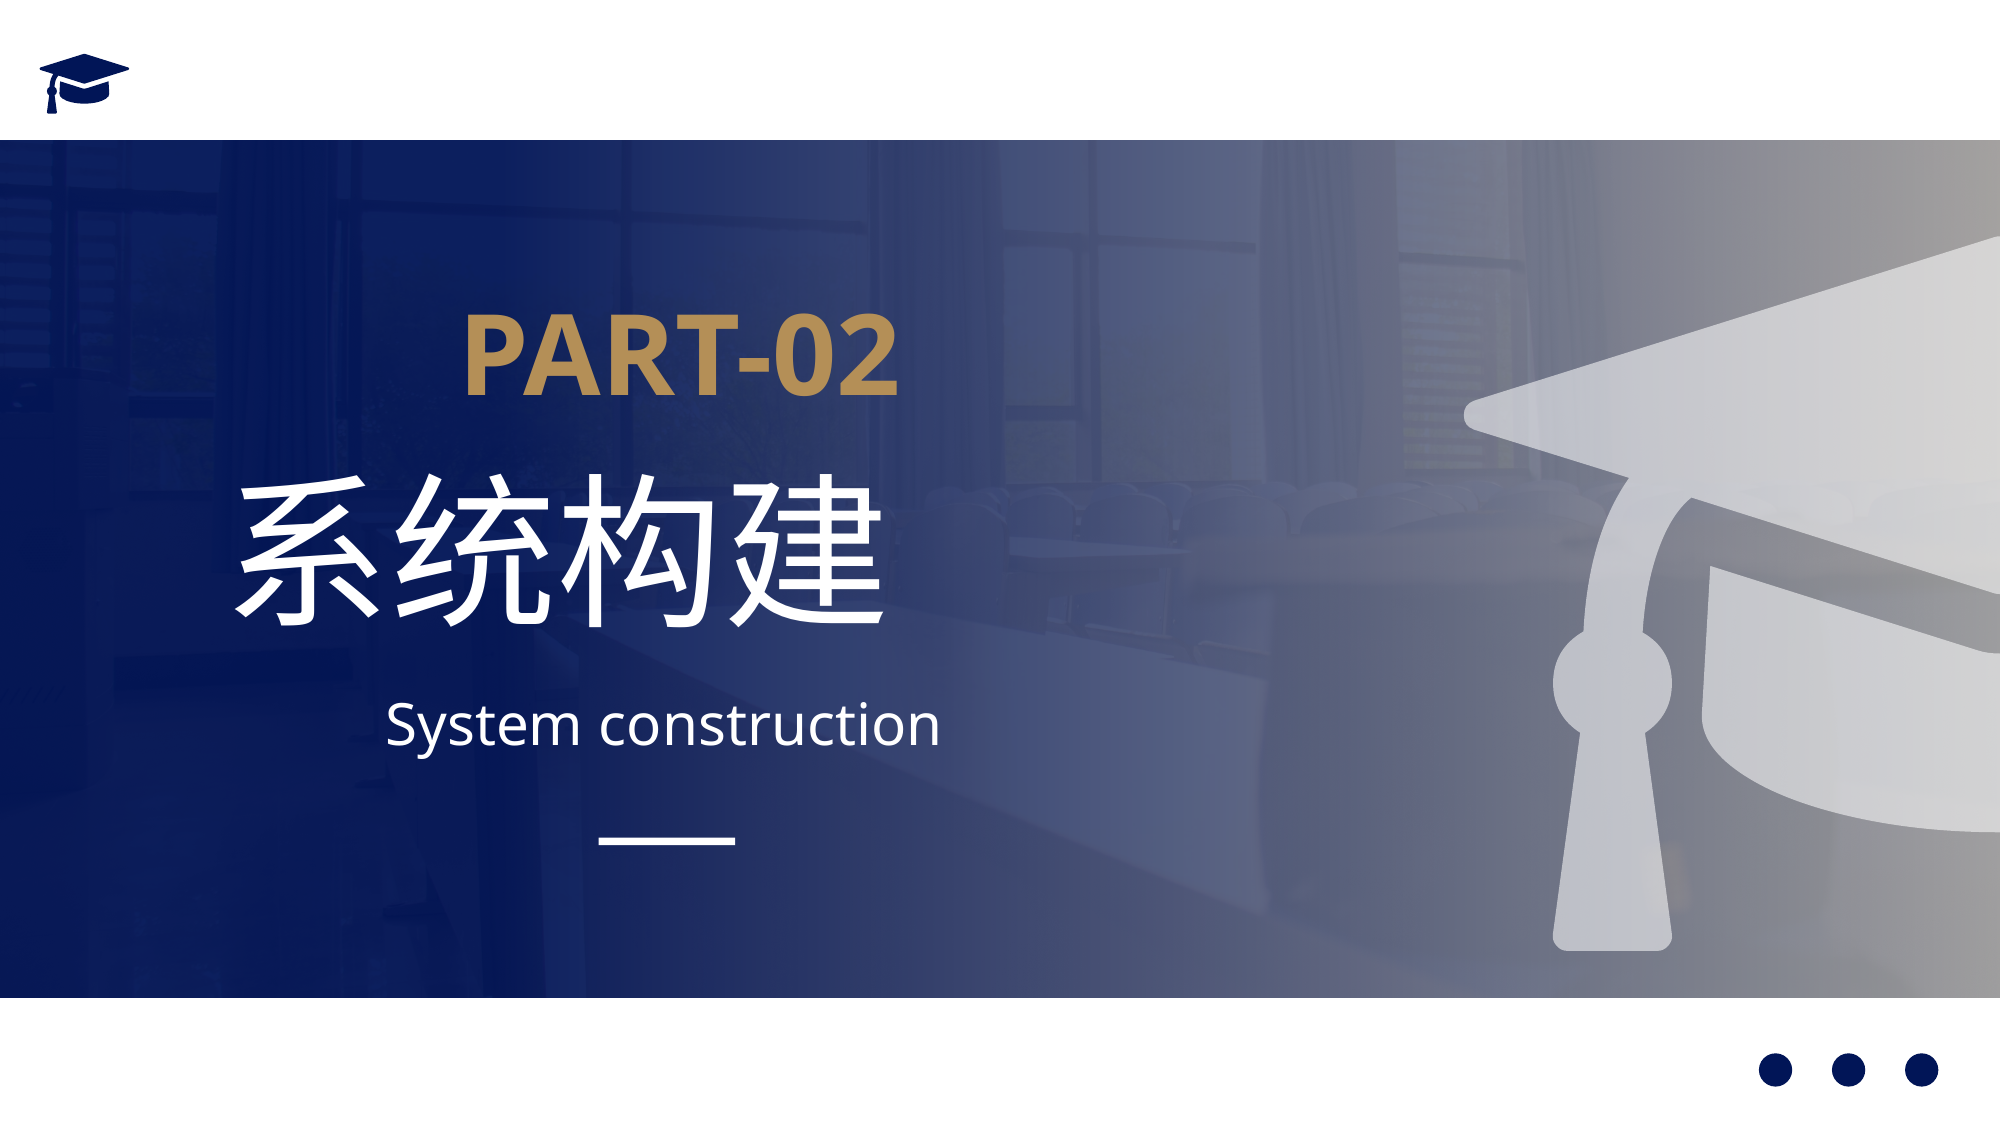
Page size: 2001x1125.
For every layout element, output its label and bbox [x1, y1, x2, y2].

text_box [1758, 1053, 1939, 1087]
text_box [38, 52, 131, 115]
picture [0, 140, 2000, 998]
text_box [208, 275, 1212, 846]
